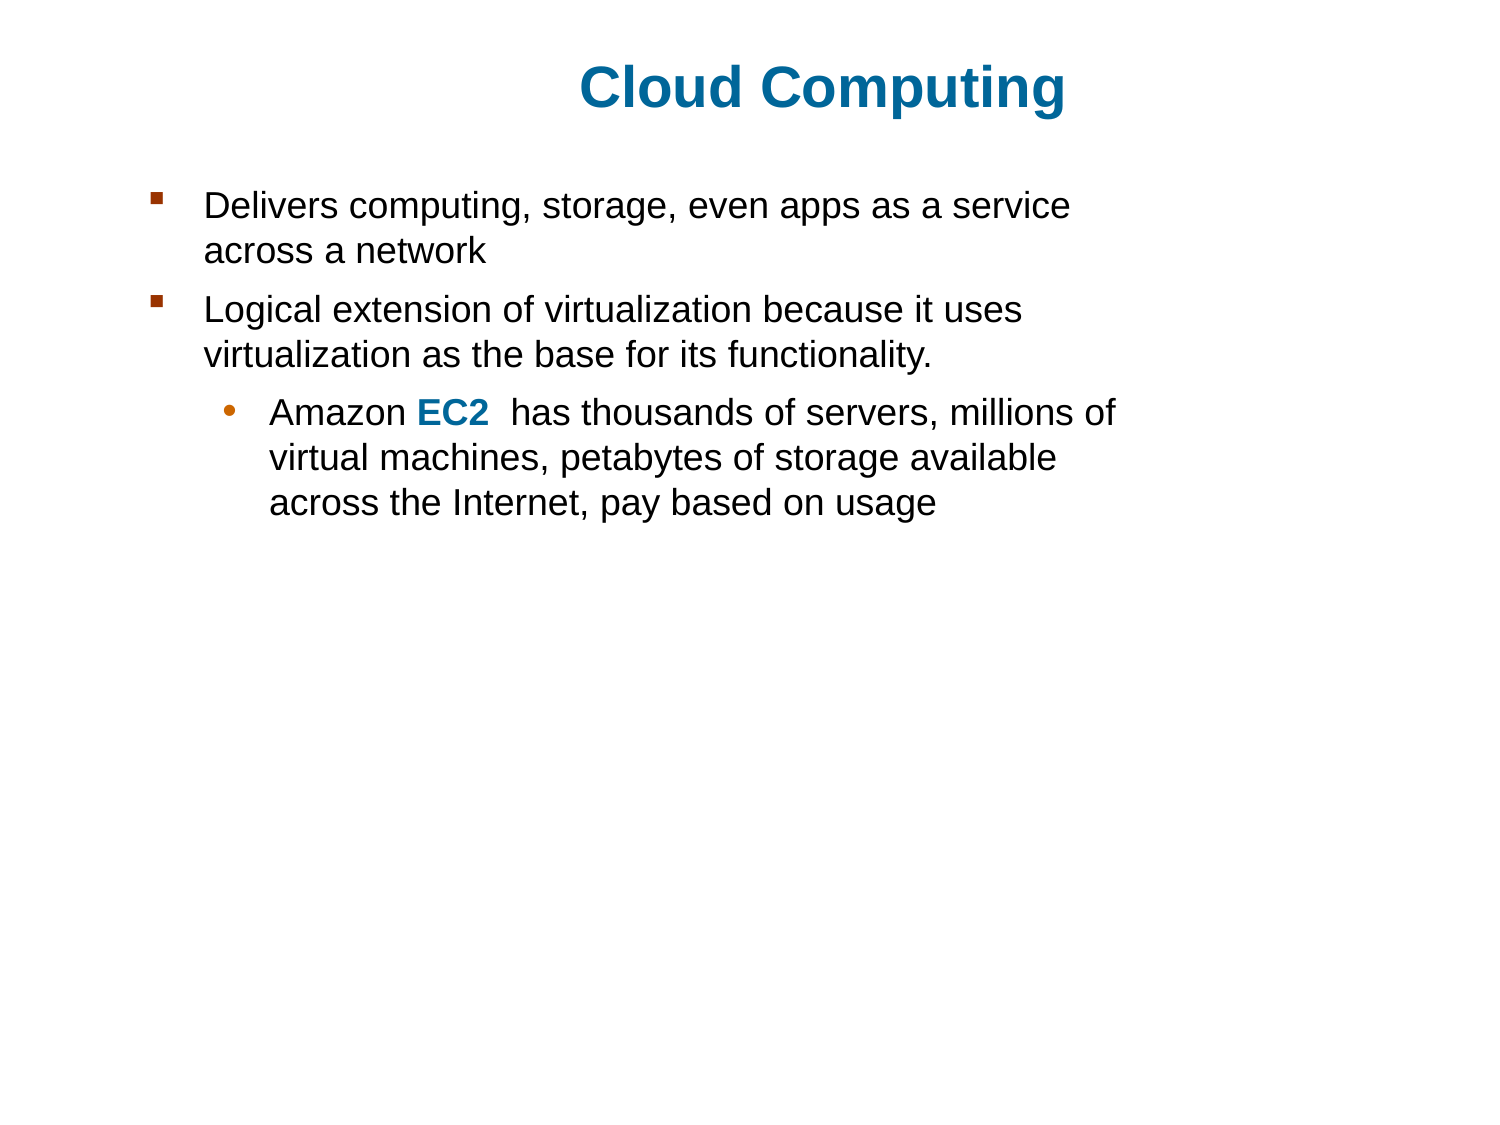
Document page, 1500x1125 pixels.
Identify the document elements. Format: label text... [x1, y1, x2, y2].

title Cloud Computing [156, 32, 1490, 128]
list Delivers computing, storage, even apps as a service across a network Logical extension of virtualization because it uses virtualization as the base for its functionality. Amazon EC2 has thousands of servers, millions of virtual machines, petabytes of storage available across the Internet, pay based on usage [132, 173, 1174, 963]
